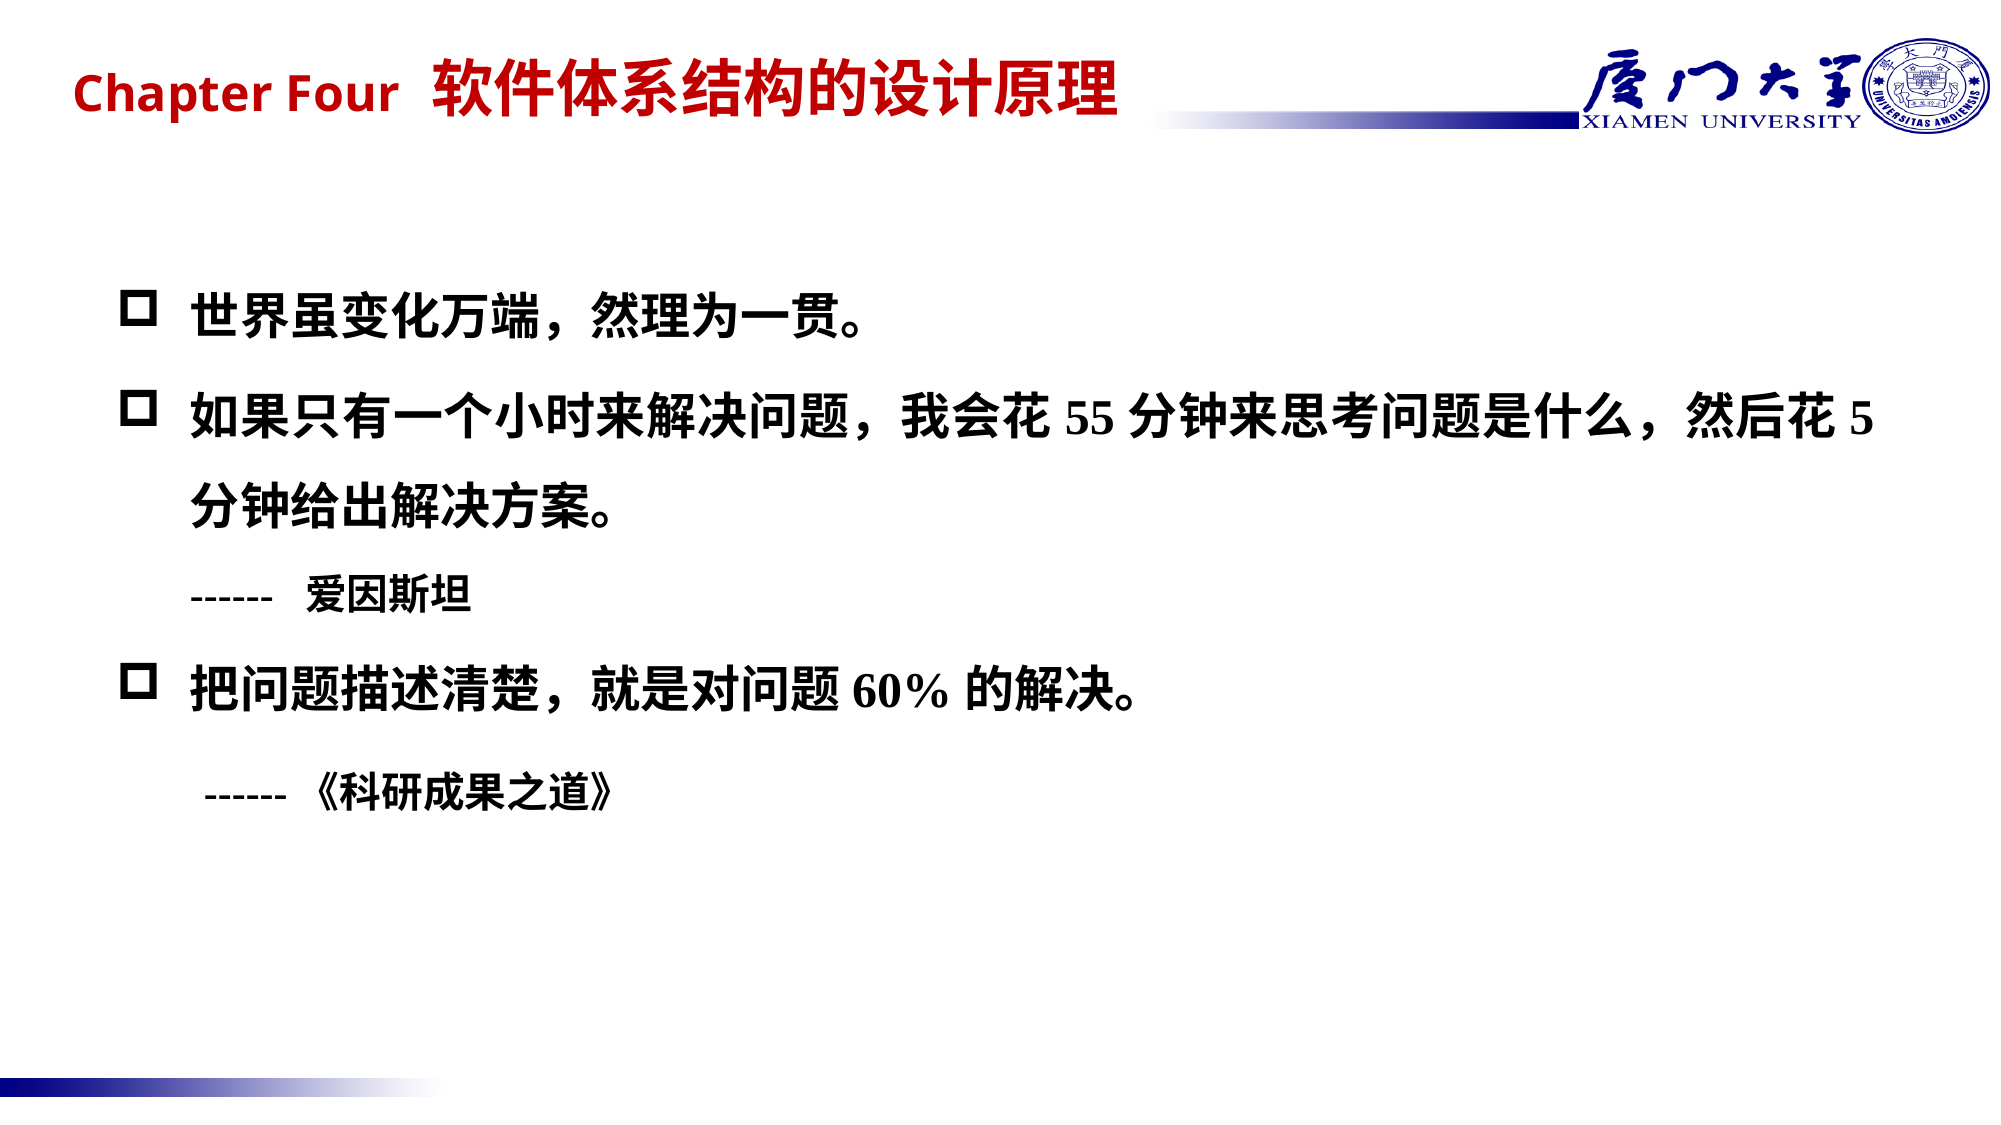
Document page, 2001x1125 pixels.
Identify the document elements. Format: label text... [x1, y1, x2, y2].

list 世界虽变化万端，然理为一贯。 如果只有一个小时来解决问题，我会花55分钟来思考问题是什么，然后花5分钟给出解决方案。 ------ 爱因斯坦 把问题描述清楚，就是对问题60%的解决。 ------《科研成果之道》 [101, 247, 1902, 1079]
title Chapter Four 软件体系结构的设计原理 [1, 42, 2000, 156]
picture [1862, 38, 1990, 42]
picture [0, 1078, 676, 1097]
